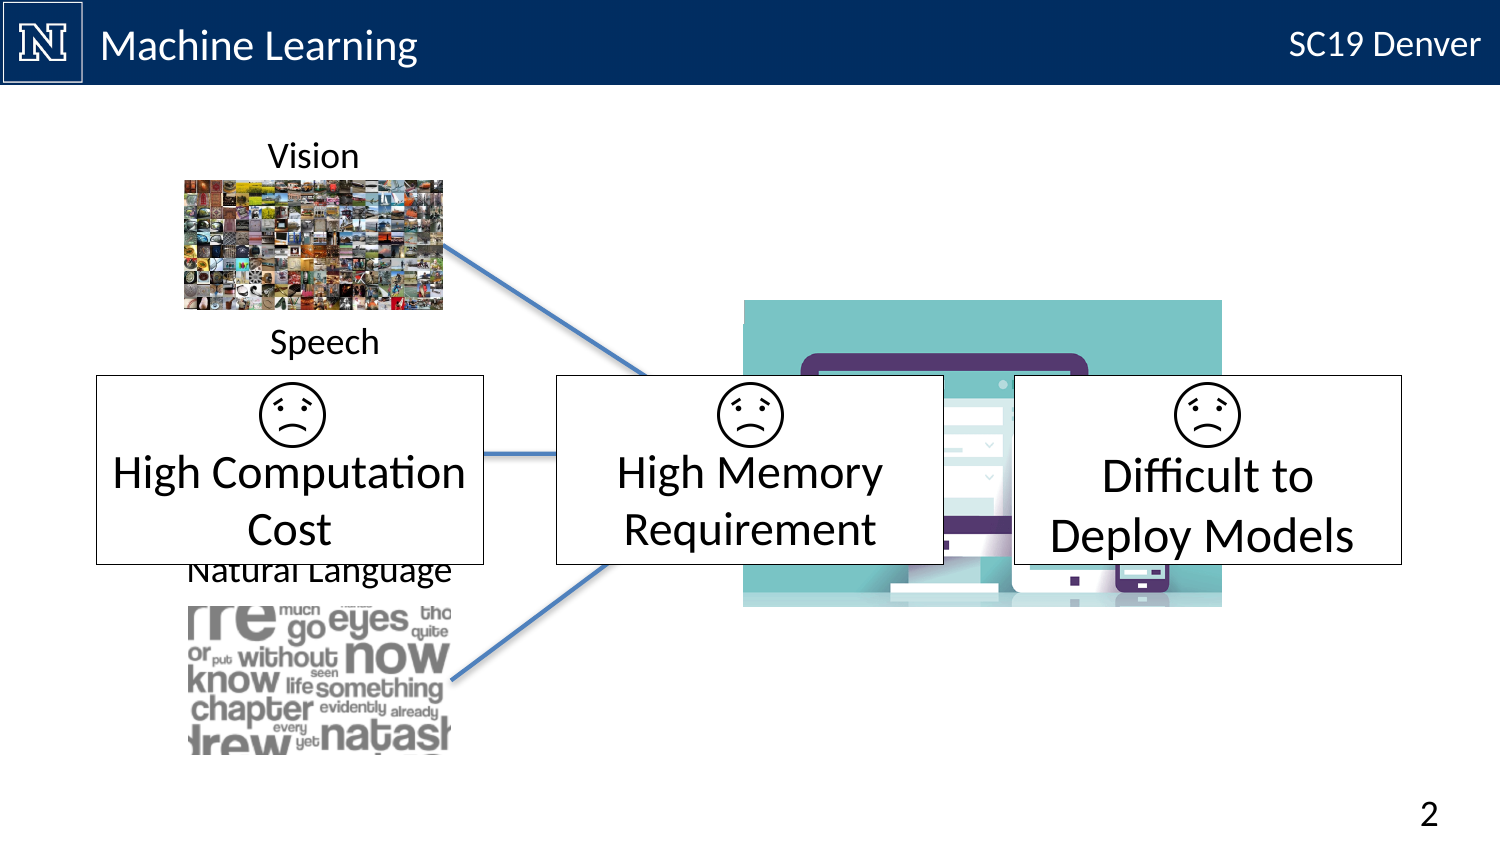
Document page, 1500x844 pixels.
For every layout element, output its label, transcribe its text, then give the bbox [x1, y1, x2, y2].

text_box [170, 573, 469, 755]
title Machine Learning [84, 8, 1284, 77]
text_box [95, 375, 484, 565]
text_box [556, 375, 945, 565]
slide_number 2 [1405, 781, 1490, 827]
picture [0, 0, 1500, 85]
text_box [1014, 375, 1402, 565]
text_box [442, 244, 743, 439]
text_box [450, 462, 744, 681]
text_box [196, 319, 437, 373]
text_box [184, 123, 444, 310]
picture [743, 300, 1222, 608]
